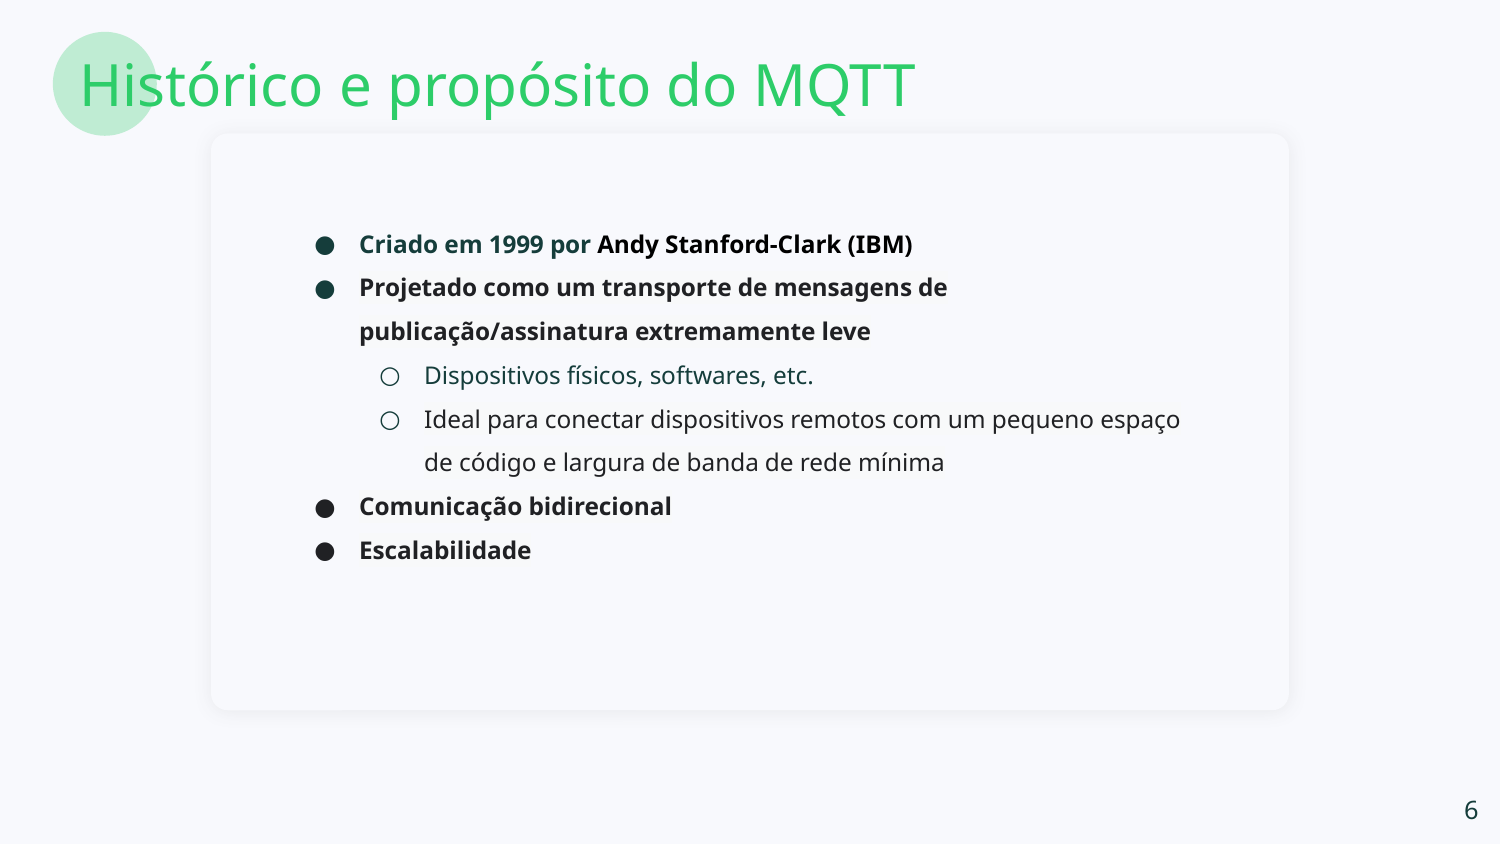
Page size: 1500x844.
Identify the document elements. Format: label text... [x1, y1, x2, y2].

text_box [52, 31, 144, 136]
text_box Histórico e propósito do MQTT [79, 48, 967, 119]
slide_number ‹#› [1403, 779, 1494, 844]
title Criado em 1999 por Andy Stanford-Clark (IBM) Projetado como um transporte de mensagens de publicação/assinatura extremamente leve Dispositivos físicos, softwares, etc. Ideal para conectar dispositivos remotos com um pequeno espaço de código e largura de banda de rede mínima Comunicação bidirecional Escalabilidade [279, 199, 1221, 582]
